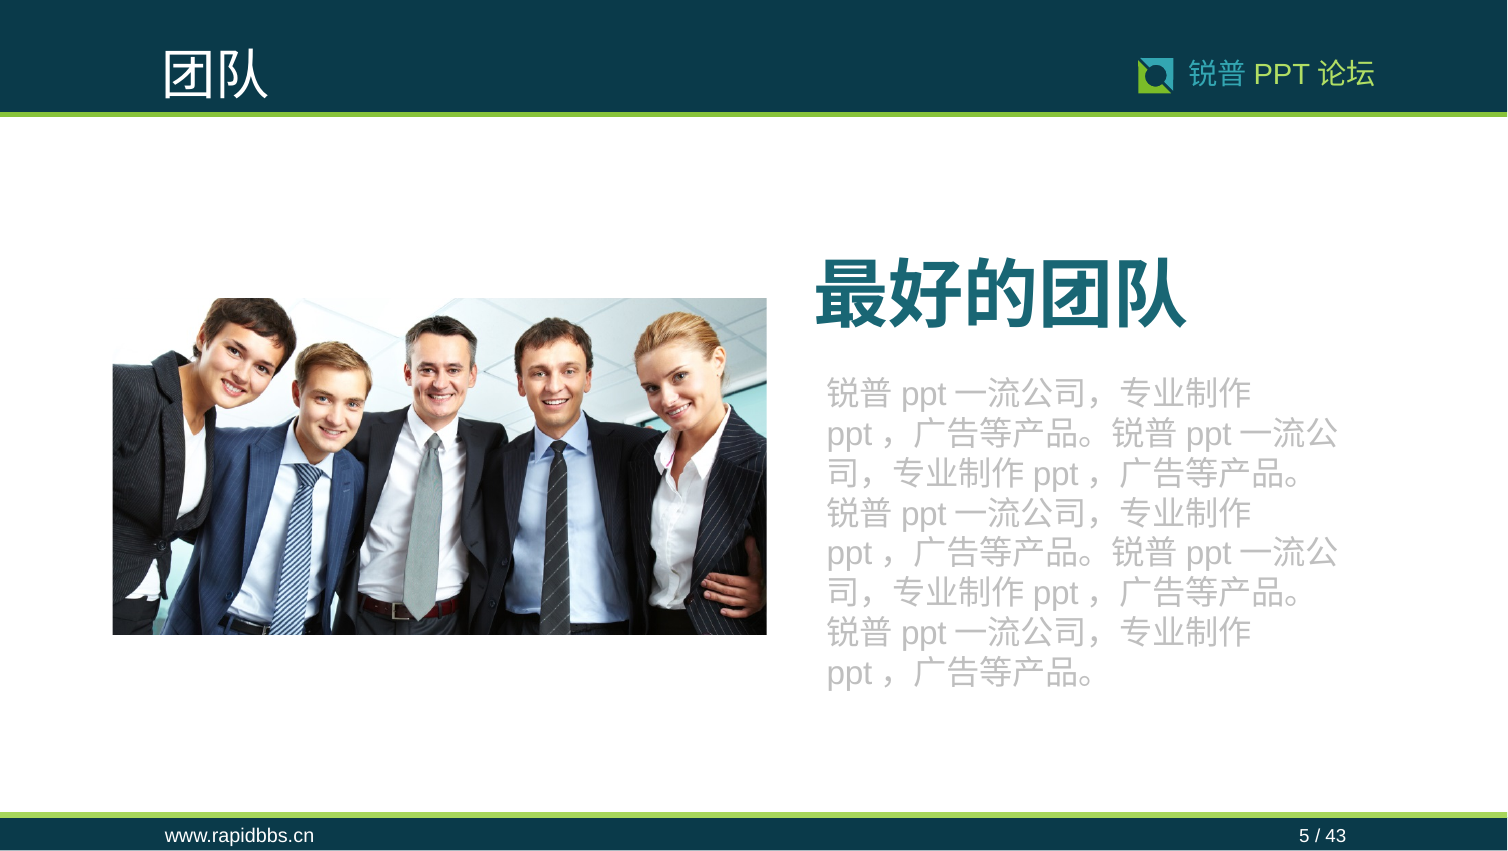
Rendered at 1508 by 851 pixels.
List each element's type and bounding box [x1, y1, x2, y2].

text_box [0, 0, 1508, 851]
picture [112, 298, 767, 635]
